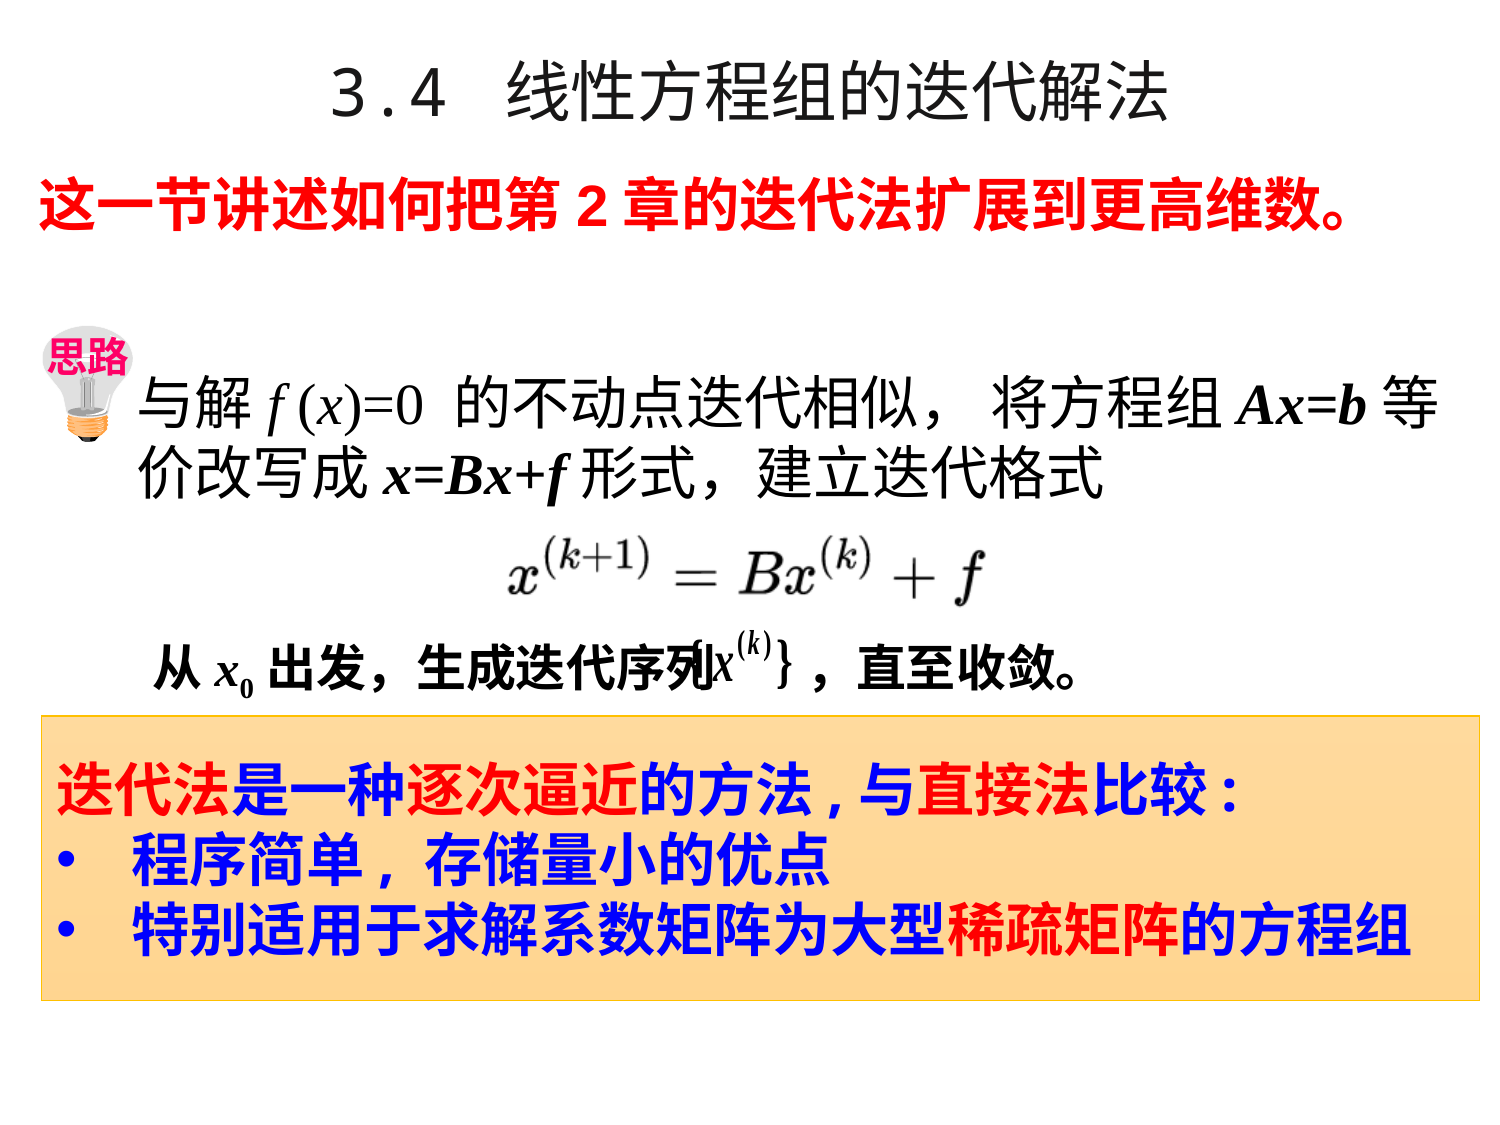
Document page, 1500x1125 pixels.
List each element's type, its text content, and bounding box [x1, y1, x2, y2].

text_box 3.4 线性方程组的迭代解法 [277, 42, 1223, 138]
picture [505, 524, 990, 615]
text_box 与解f (x)=0 的不动点迭代相似， 将方程组Ax=b等价改写成x=Bx+f形式，建立迭代格式 [121, 358, 1465, 514]
text_box 这一节讲述如何把第2章的迭代法扩展到更高维数。 [23, 160, 1483, 246]
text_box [0, 323, 181, 442]
text_box 迭代法是一种逐次逼近的方法,与直接法比较: 程序简单, 存储量小的优点 特别适用于求解系数矩阵为大型稀疏矩阵的方程组 [41, 715, 1480, 1001]
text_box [124, 616, 1135, 707]
